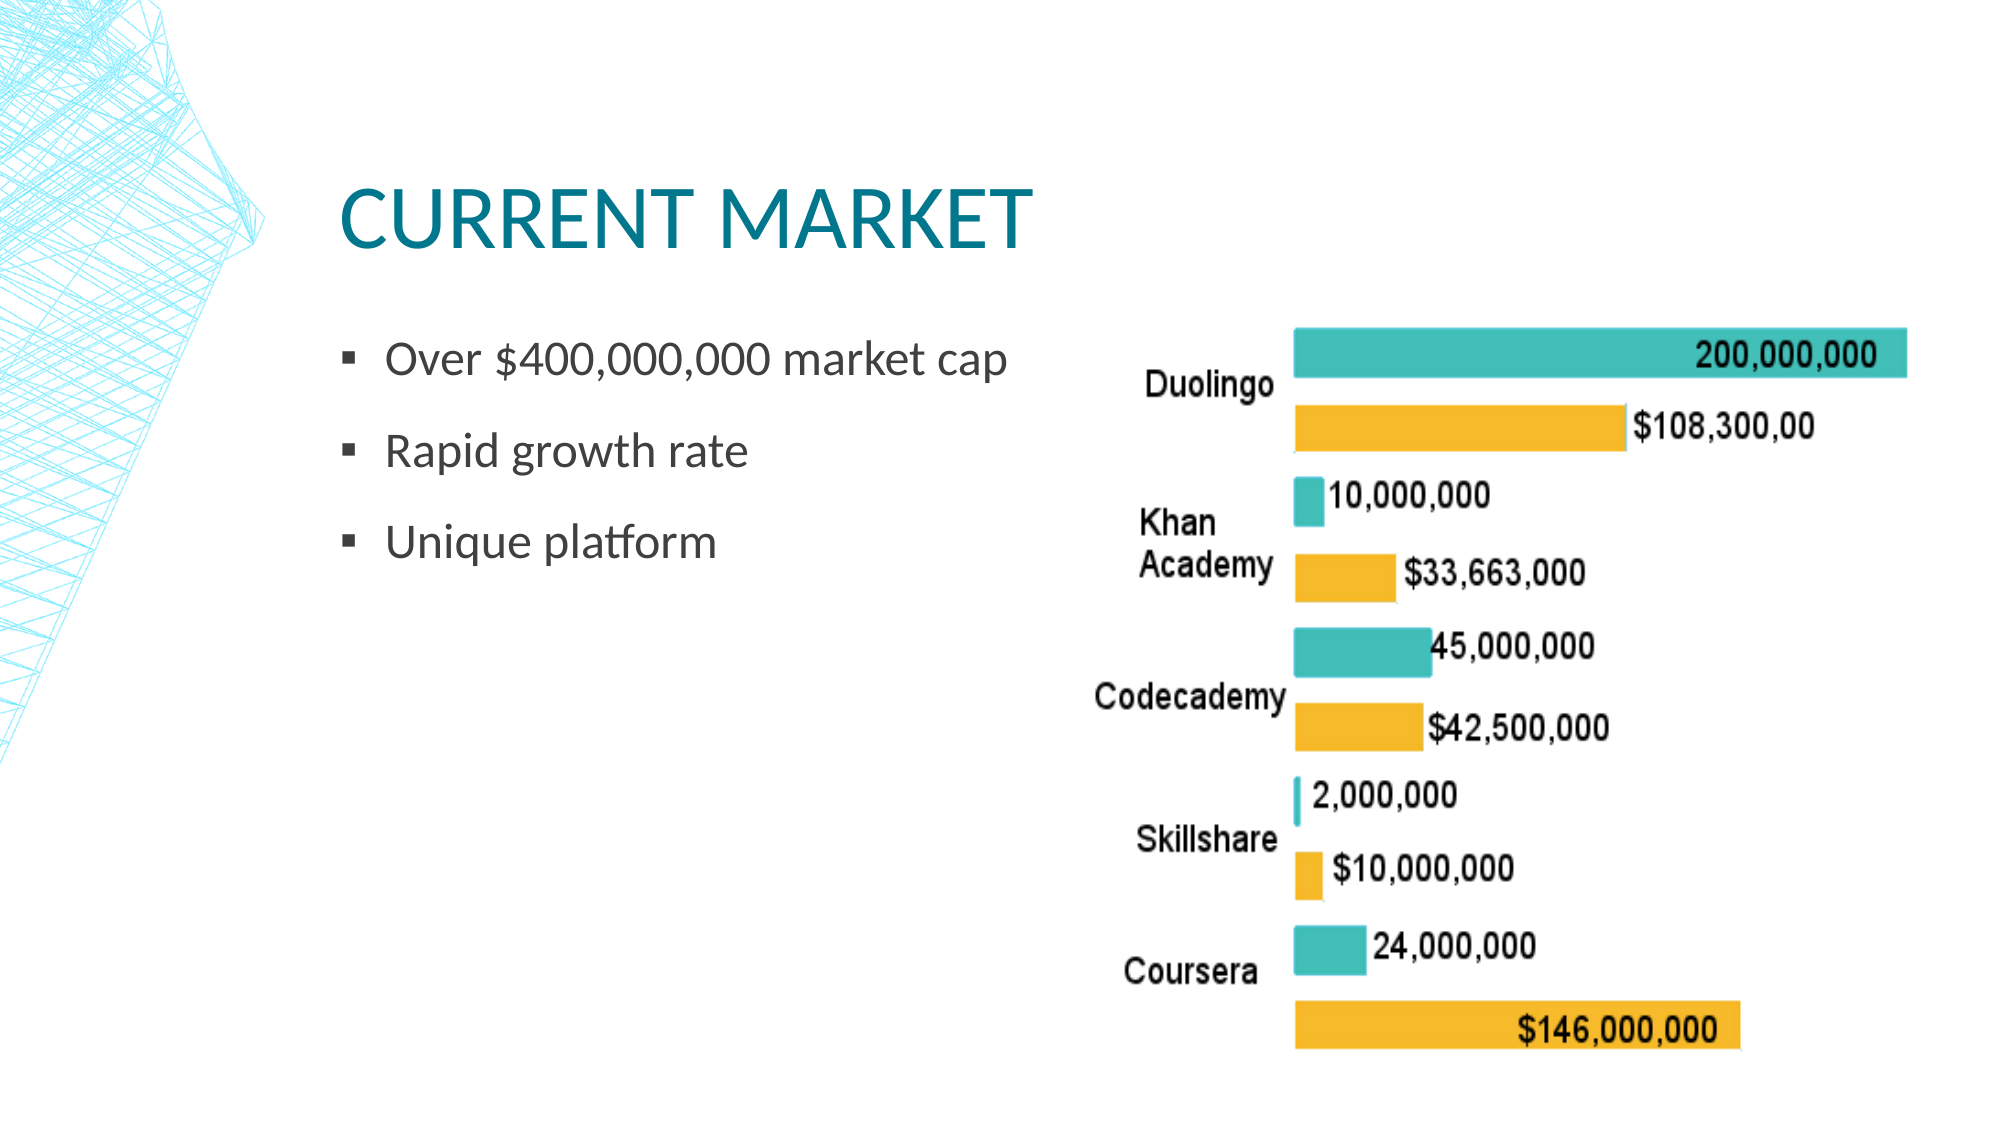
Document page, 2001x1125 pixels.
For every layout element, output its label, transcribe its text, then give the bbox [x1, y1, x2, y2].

picture [0, 0, 2001, 1125]
title Current Market [324, 62, 1863, 275]
list Over $400,000,000 market cap Rapid growth rate Unique platform [324, 324, 1074, 1060]
